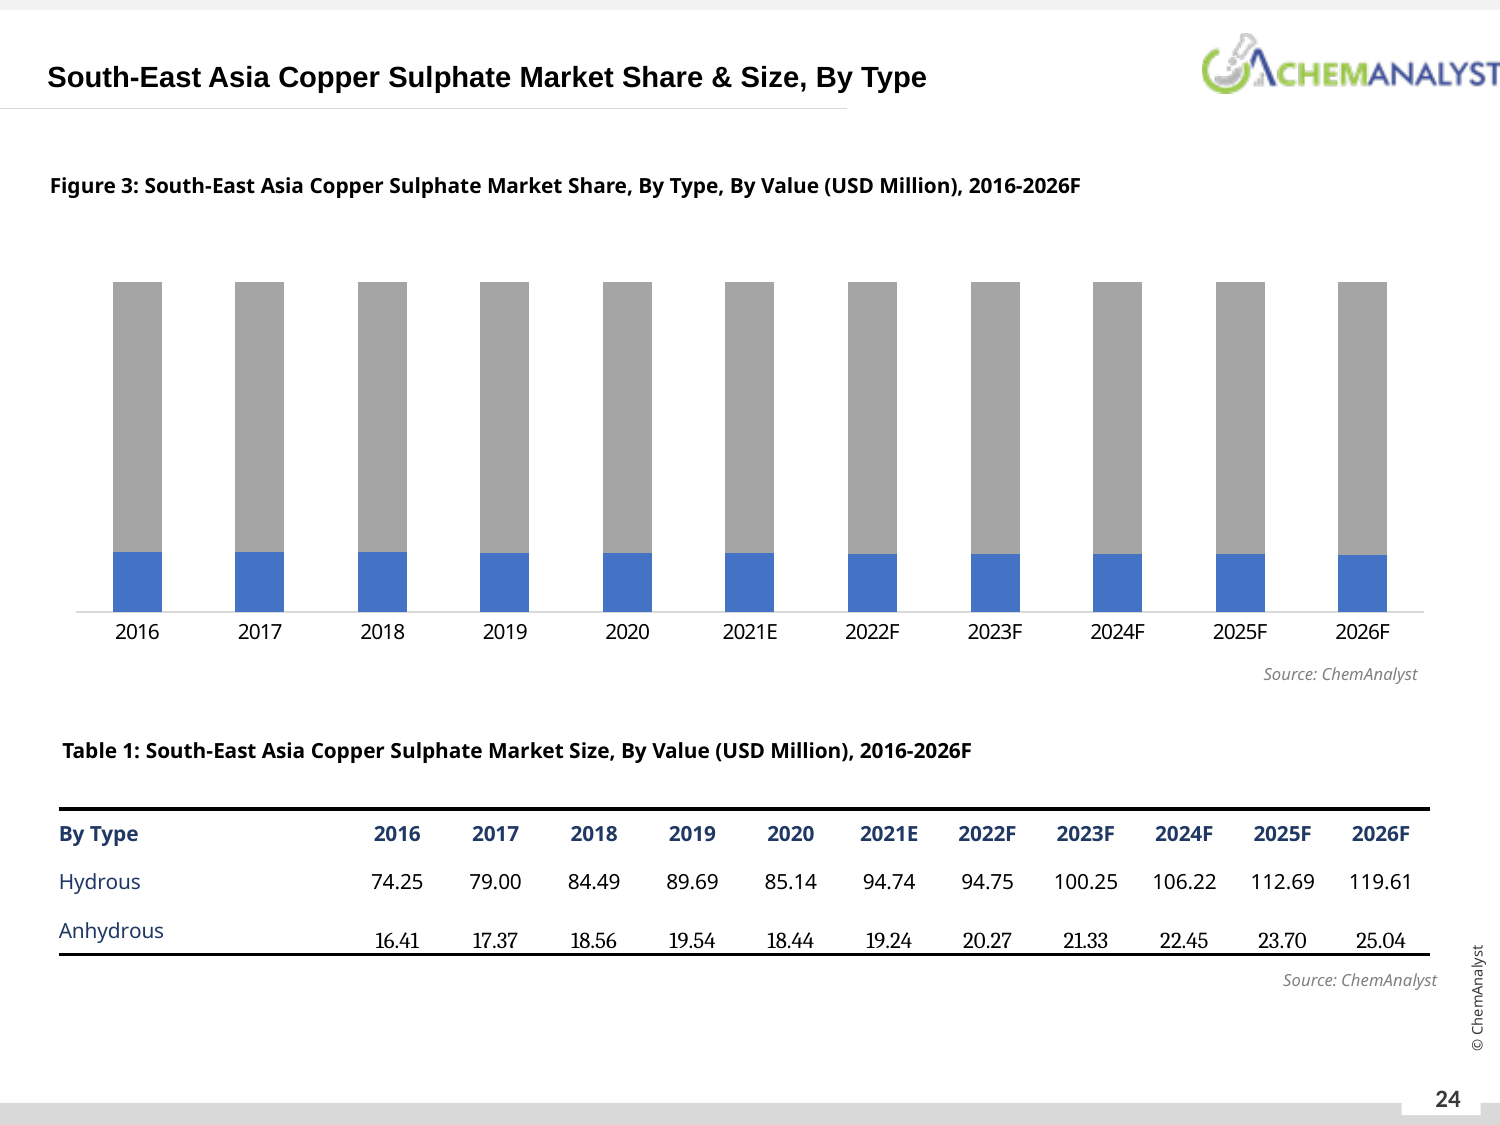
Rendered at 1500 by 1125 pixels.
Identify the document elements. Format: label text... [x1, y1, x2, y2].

table_header 2020 [742, 811, 840, 857]
text_box Source: ChemAnalyst [1070, 656, 1433, 691]
table_cell 106.22 [1135, 857, 1234, 906]
table_cell 100.25 [1037, 857, 1135, 906]
table_header 2024F [1135, 811, 1234, 857]
picture [1202, 33, 1500, 94]
table_header 2021E [840, 811, 938, 857]
table_cell 18.44 [742, 906, 840, 953]
table_cell Anhydrous [59, 906, 348, 953]
table_cell 22.45 [1135, 906, 1234, 953]
table_cell 17.37 [446, 906, 545, 953]
text_box Source: ChemAnalyst [1090, 962, 1453, 998]
table_header 2026F [1332, 811, 1430, 857]
table_header 2016 [348, 811, 446, 857]
table_cell 19.24 [840, 906, 938, 953]
table_cell 85.14 [742, 857, 840, 906]
text_box South-East Asia Copper Sulphate Market Share & Size, By Type [32, 50, 1496, 101]
table_cell 74.25 [348, 857, 446, 906]
table_header 2023F [1037, 811, 1135, 857]
table_cell 21.33 [1037, 906, 1135, 953]
text_box Table 1: South-East Asia Copper Sulphate Market Size, By Value (USD Million), 2016-2026F [47, 717, 1372, 770]
table_cell 23.70 [1234, 906, 1332, 953]
table_cell 89.69 [643, 857, 742, 906]
table_header 2018 [545, 811, 643, 857]
table_cell 112.69 [1234, 857, 1332, 906]
table_cell 19.54 [643, 906, 742, 953]
table_cell 94.75 [938, 857, 1037, 906]
table_cell 79.00 [446, 857, 545, 906]
table_cell 25.04 [1332, 906, 1430, 953]
table_header By Type [59, 811, 348, 857]
table_cell 119.61 [1332, 857, 1430, 906]
table_header 2025F [1234, 811, 1332, 857]
table_cell 84.49 [545, 857, 643, 906]
text_box Figure 3: South-East Asia Copper Sulphate Market Share, By Type, By Value (USD Million), 2016-2026F [35, 152, 1359, 205]
table_cell 94.74 [840, 857, 938, 906]
table_cell 20.27 [938, 906, 1037, 953]
table_header 2019 [643, 811, 742, 857]
table_header 2017 [446, 811, 545, 857]
table_header 2022F [938, 811, 1037, 857]
table_cell Hydrous [59, 857, 348, 906]
table_cell 16.41 [348, 906, 446, 953]
chart [47, 207, 1453, 655]
table_cell 18.56 [545, 906, 643, 953]
